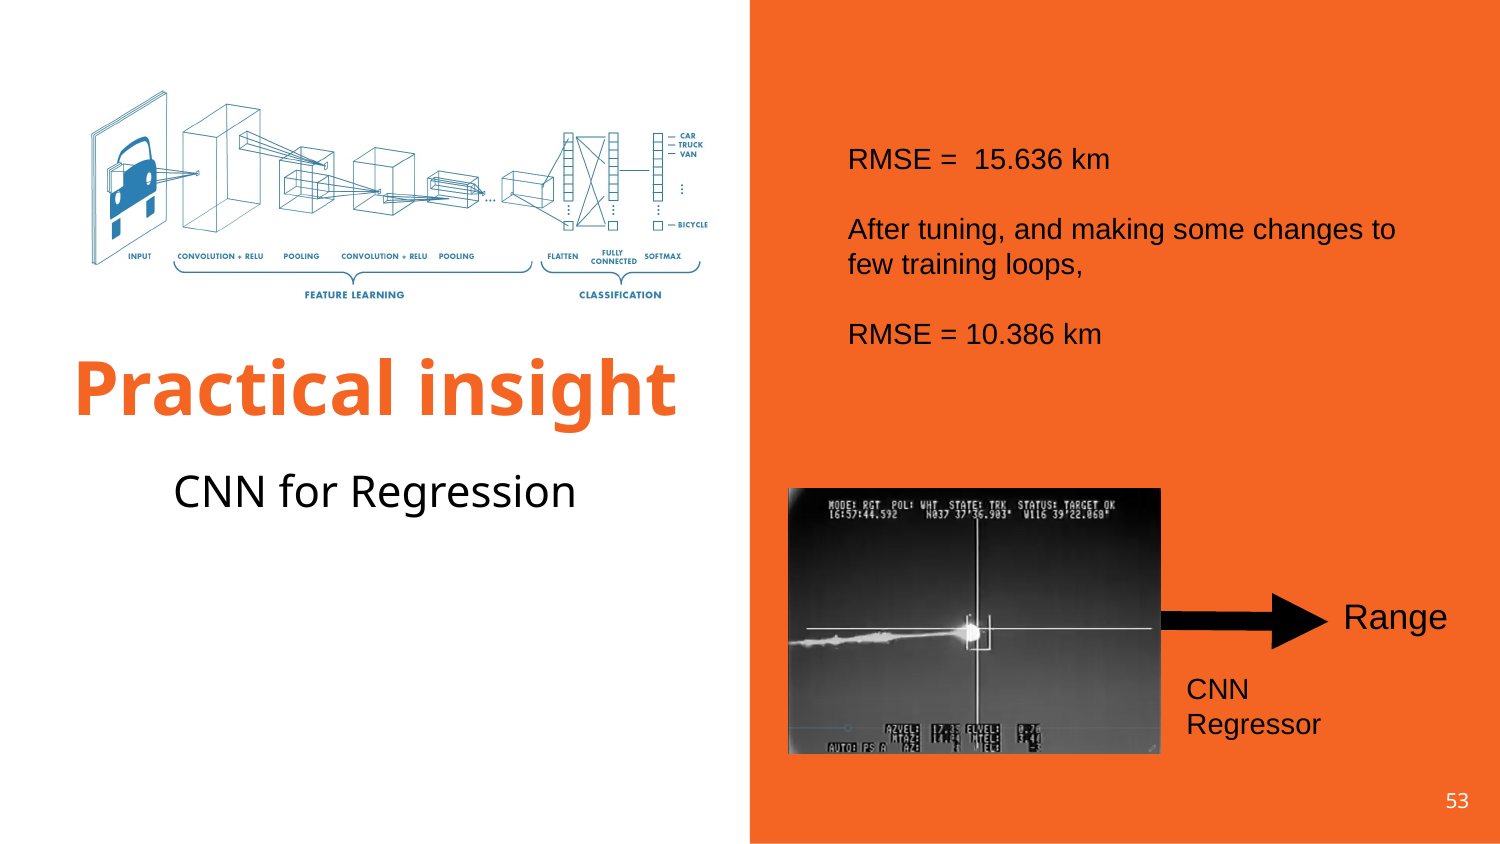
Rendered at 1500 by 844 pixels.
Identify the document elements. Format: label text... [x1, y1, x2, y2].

text_box RMSE = 15.636 km After tuning, and making some changes to few training loops, RMSE = 10.386 km [832, 90, 1449, 410]
title Practical insight [43, 229, 708, 446]
text_box Range [1328, 579, 1500, 655]
subtitle CNN for Regression [43, 448, 708, 670]
slide_number ‹#› [1394, 769, 1484, 834]
text_box CNN Regressor [1171, 655, 1500, 778]
picture [788, 488, 1161, 755]
picture [90, 90, 708, 299]
